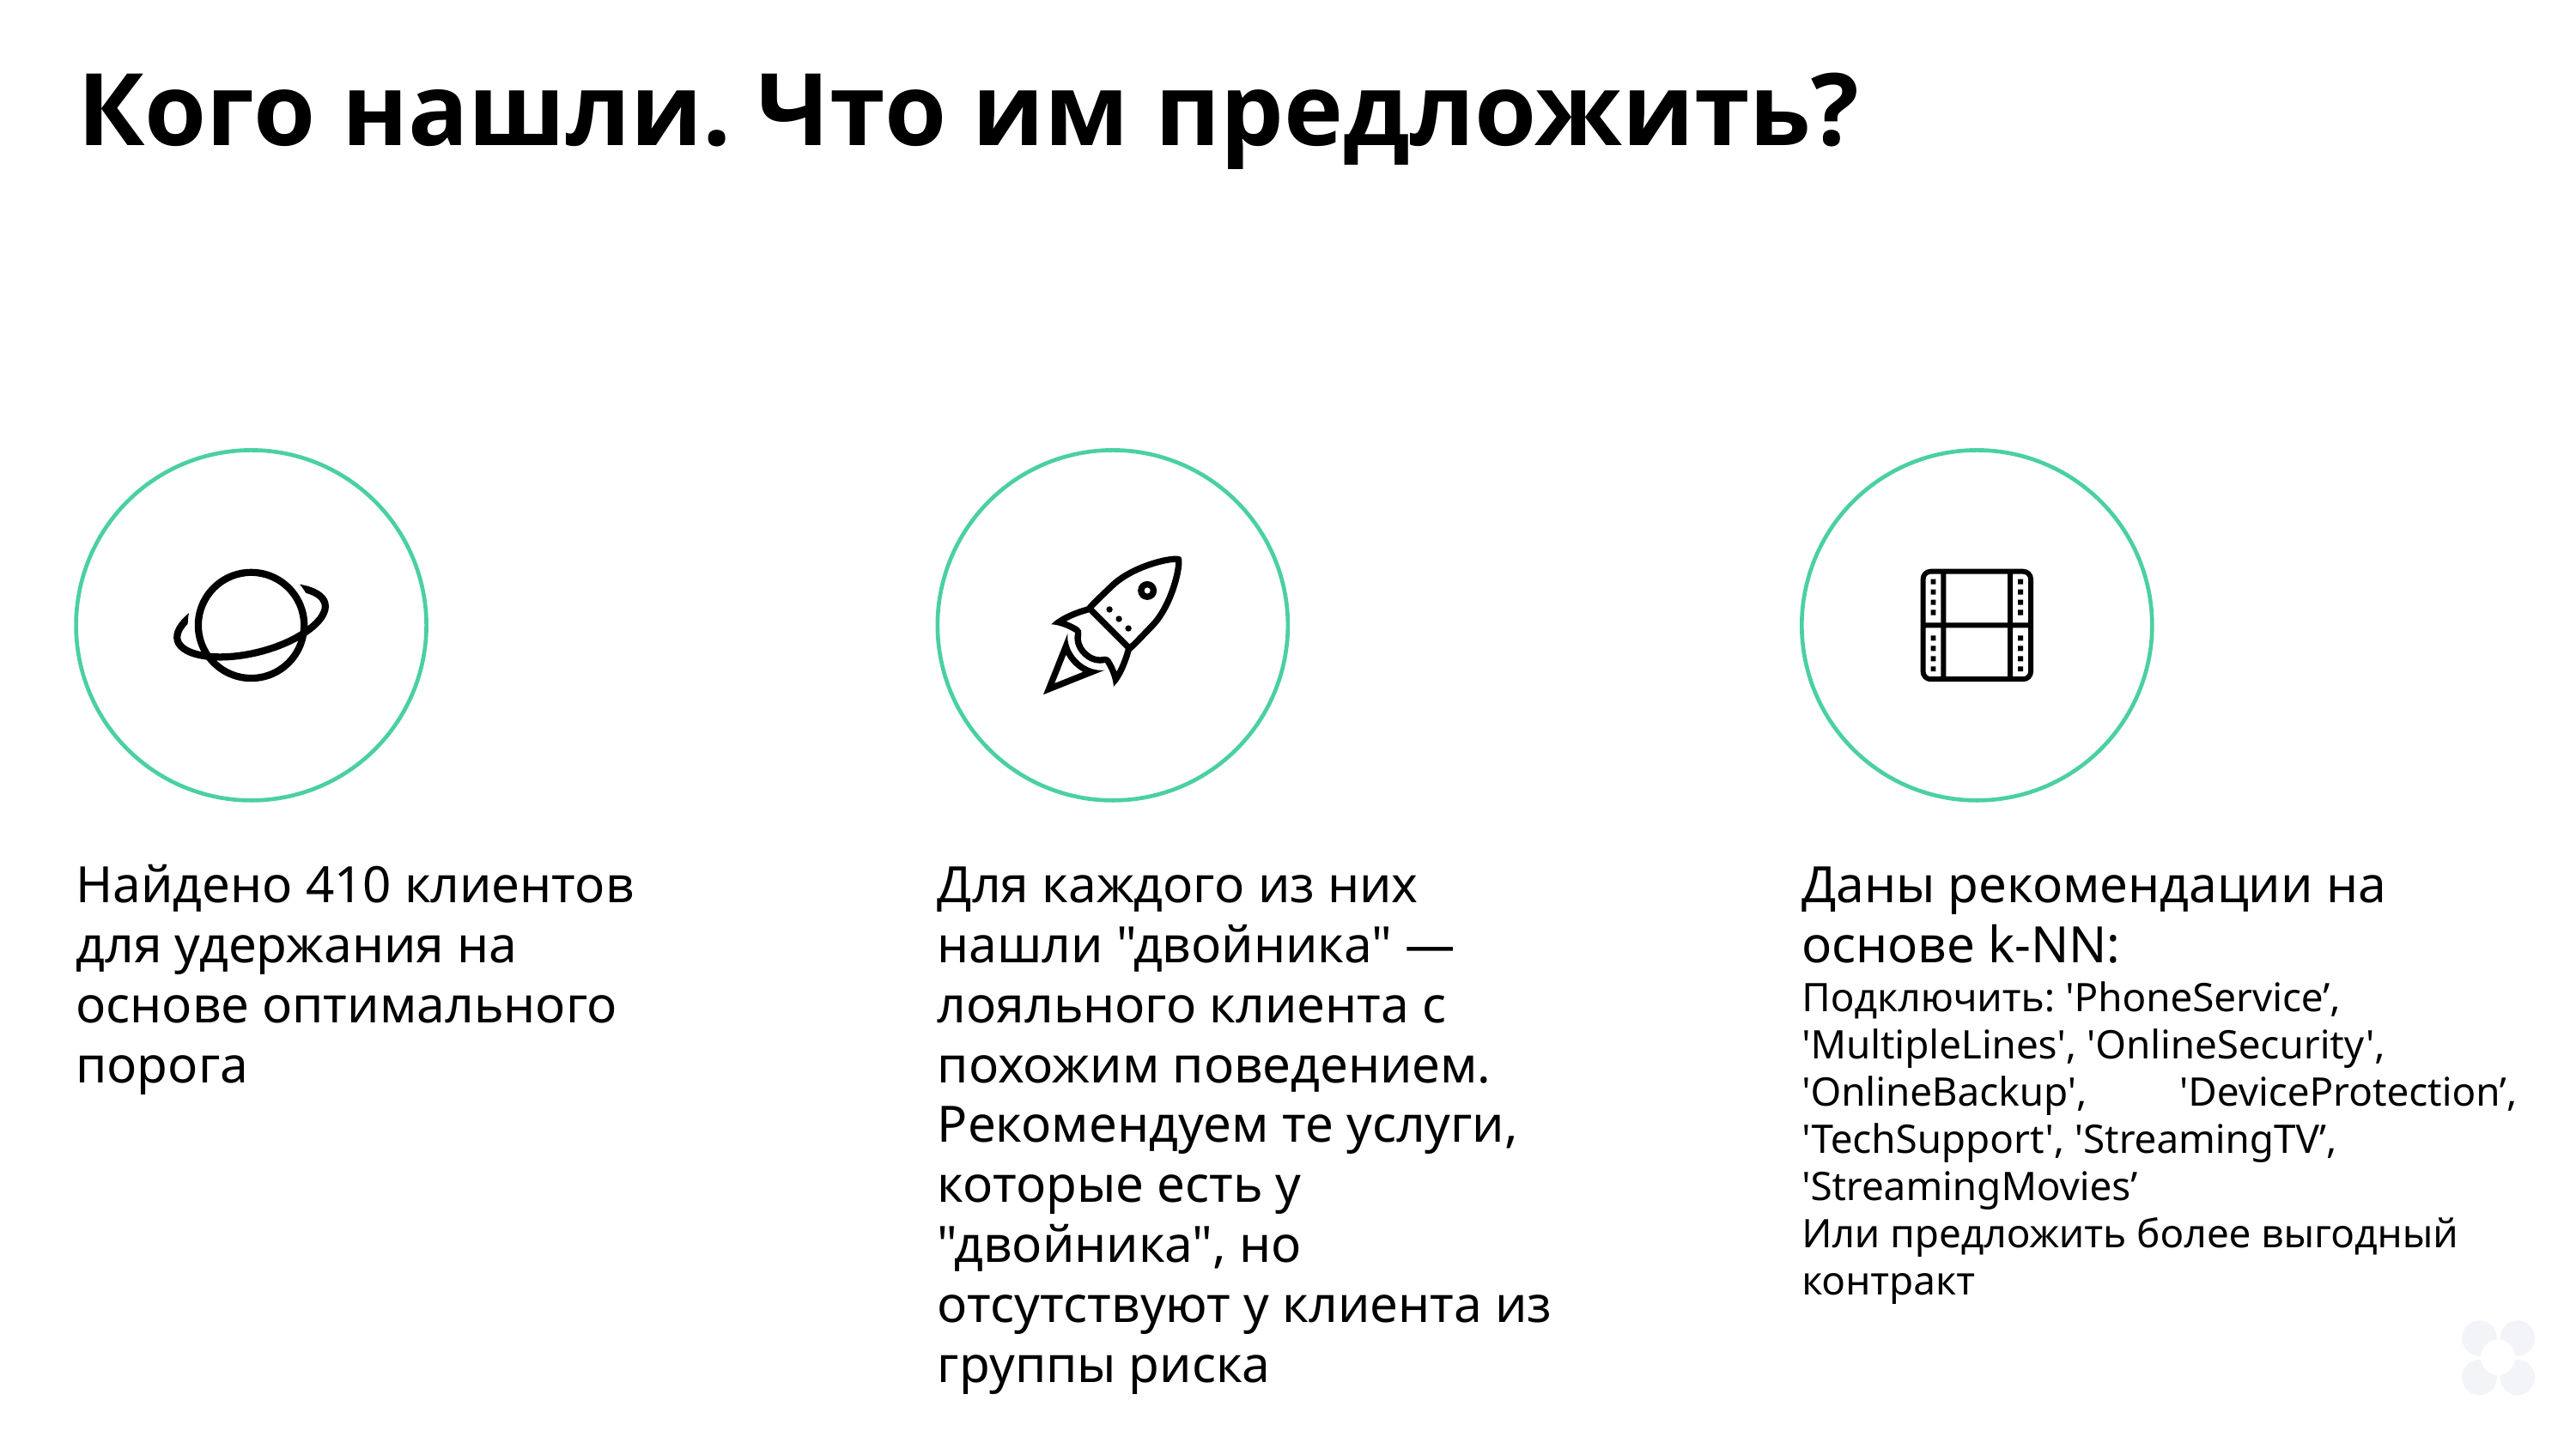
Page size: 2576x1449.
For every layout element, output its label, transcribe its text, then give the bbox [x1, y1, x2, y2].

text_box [937, 450, 1289, 801]
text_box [76, 450, 427, 801]
text_box Даны рекомендации на основе k-NN: Подключить: 'PhoneService’, 'MultipleLines', 'OnlineSecurity', 'OnlineBackup', 'DeviceProtection’, 'TechSupport', 'StreamingTV’, 'StreamingMovies’ Или предложить более выгодный контракт [1801, 834, 2531, 1317]
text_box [1801, 450, 2153, 801]
text_box Для каждого из них нашли "двойника" — лояльного клиента с похожим поведением. Рекомендуем те услуги, которые есть у "двойника", но отсутствуют у клиента из группы риска [937, 834, 1579, 1219]
text_box Найдено 410 клиентов для удержания на основе оптимального порога [76, 834, 687, 1219]
text_box Кого нашли. Что им предложить? [77, 69, 2092, 278]
